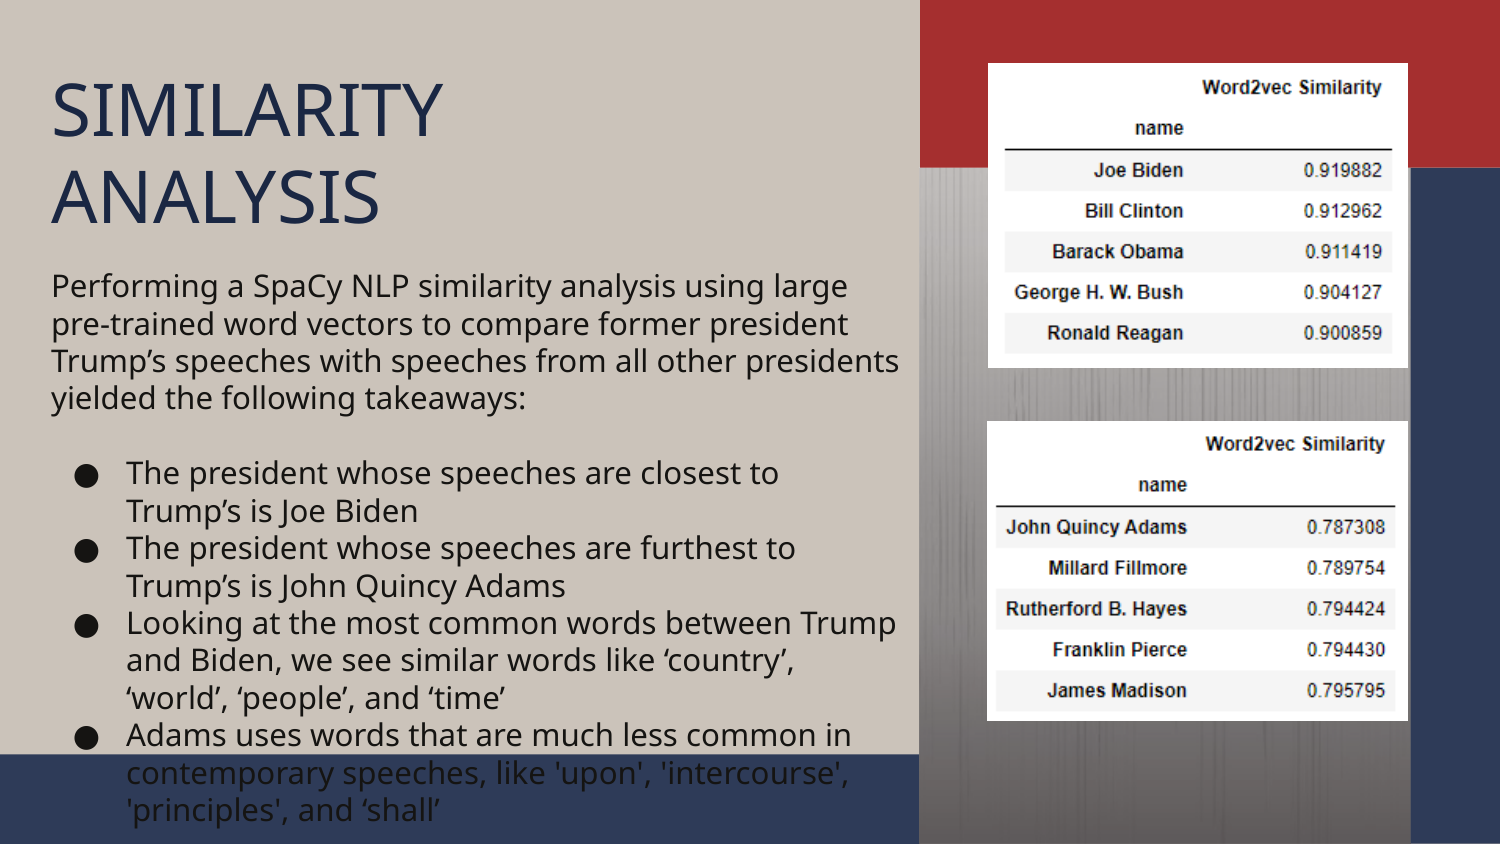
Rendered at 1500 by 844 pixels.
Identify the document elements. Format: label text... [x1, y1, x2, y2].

picture [988, 62, 1408, 369]
picture [987, 421, 1409, 721]
list Performing a SpaCy NLP similarity analysis using large pre-trained word vectors to compare former president Trump’s speeches with speeches from all other presidents yielded the following takeaways: The president whose speeches are closest to Trump’s is Joe Biden The president whose speeches are furthest to Trump’s is John Quincy Adams Looking at the most common words between Trump and Biden, we see similar words like ‘country’, ‘world’, ‘people’, and ‘time’ Adams uses words that are much less common in contemporary speeches, like 'upon', 'intercourse', 'principles', and ‘shall’ [35, 251, 918, 754]
title SIMILARITY ANALYSIS [35, 63, 548, 242]
